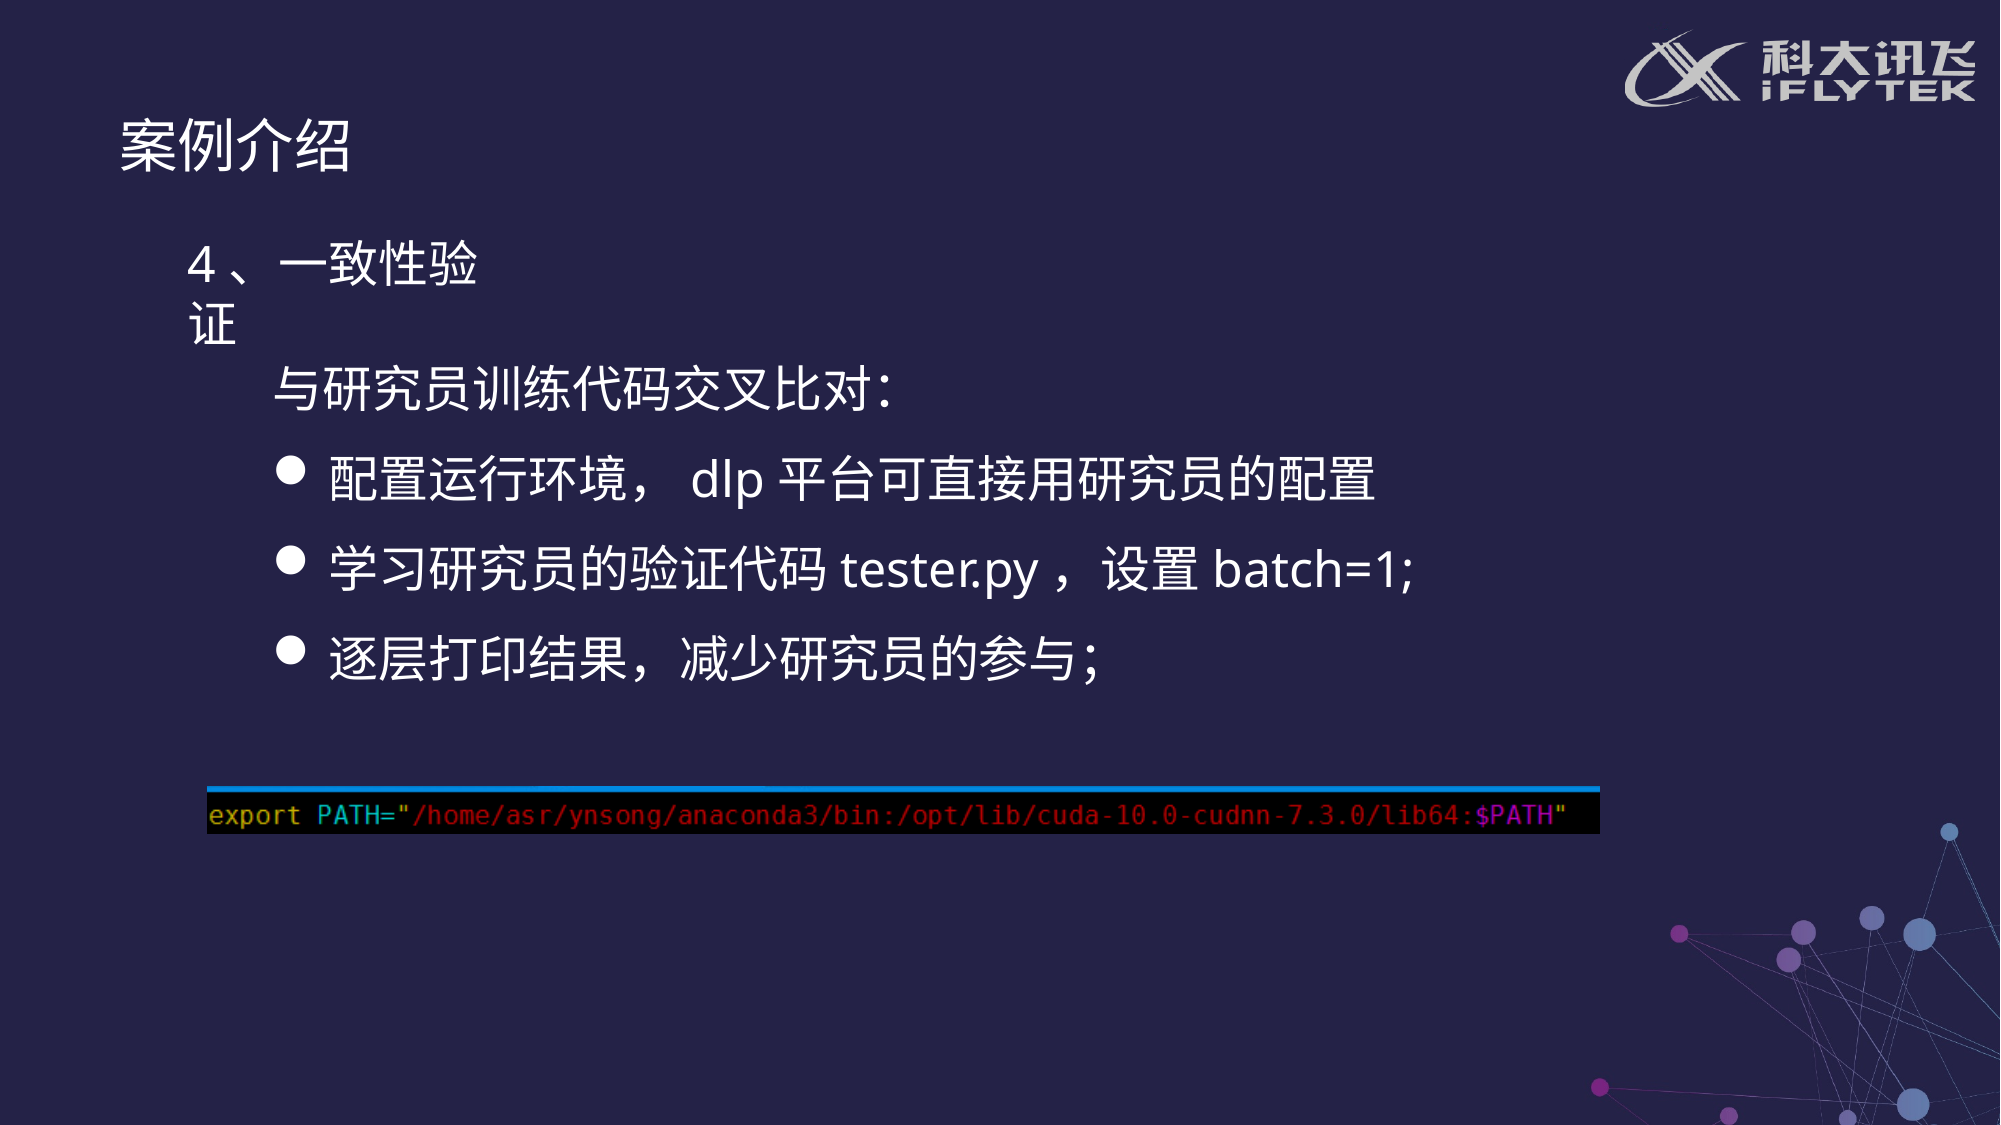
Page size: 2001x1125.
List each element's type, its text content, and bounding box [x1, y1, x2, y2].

picture [0, 0, 2000, 1125]
text_box 案例介绍 [104, 101, 411, 187]
text_box 与研究员训练代码交叉比对： 配置运行环境，dlp平台可直接用研究员的配置 学习研究员的验证代码tester.py，设置batch=1; 逐层打印结果，减少研究员的参与； [257, 319, 1584, 695]
text_box 4、一致性验证 [173, 225, 534, 360]
